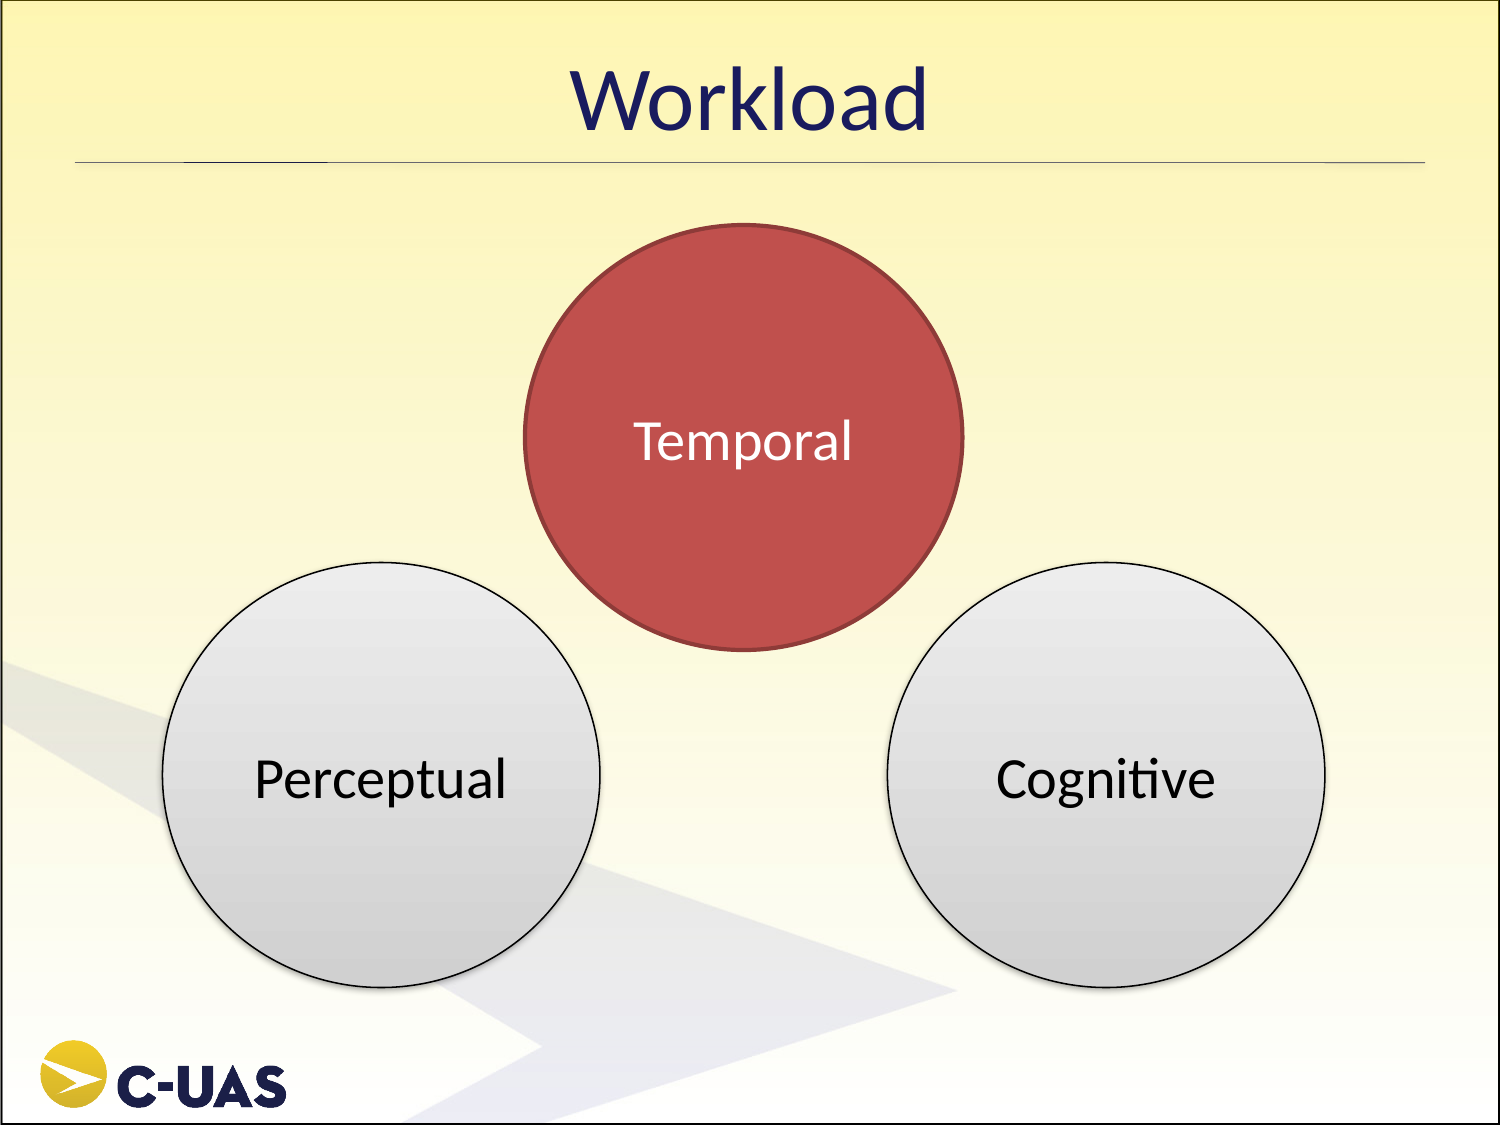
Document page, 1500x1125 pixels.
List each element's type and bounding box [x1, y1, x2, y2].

text_box [522, 222, 965, 653]
title [75, 24, 1425, 163]
text_box [886, 561, 1326, 989]
text_box [161, 561, 601, 989]
picture [0, 0, 1500, 1125]
